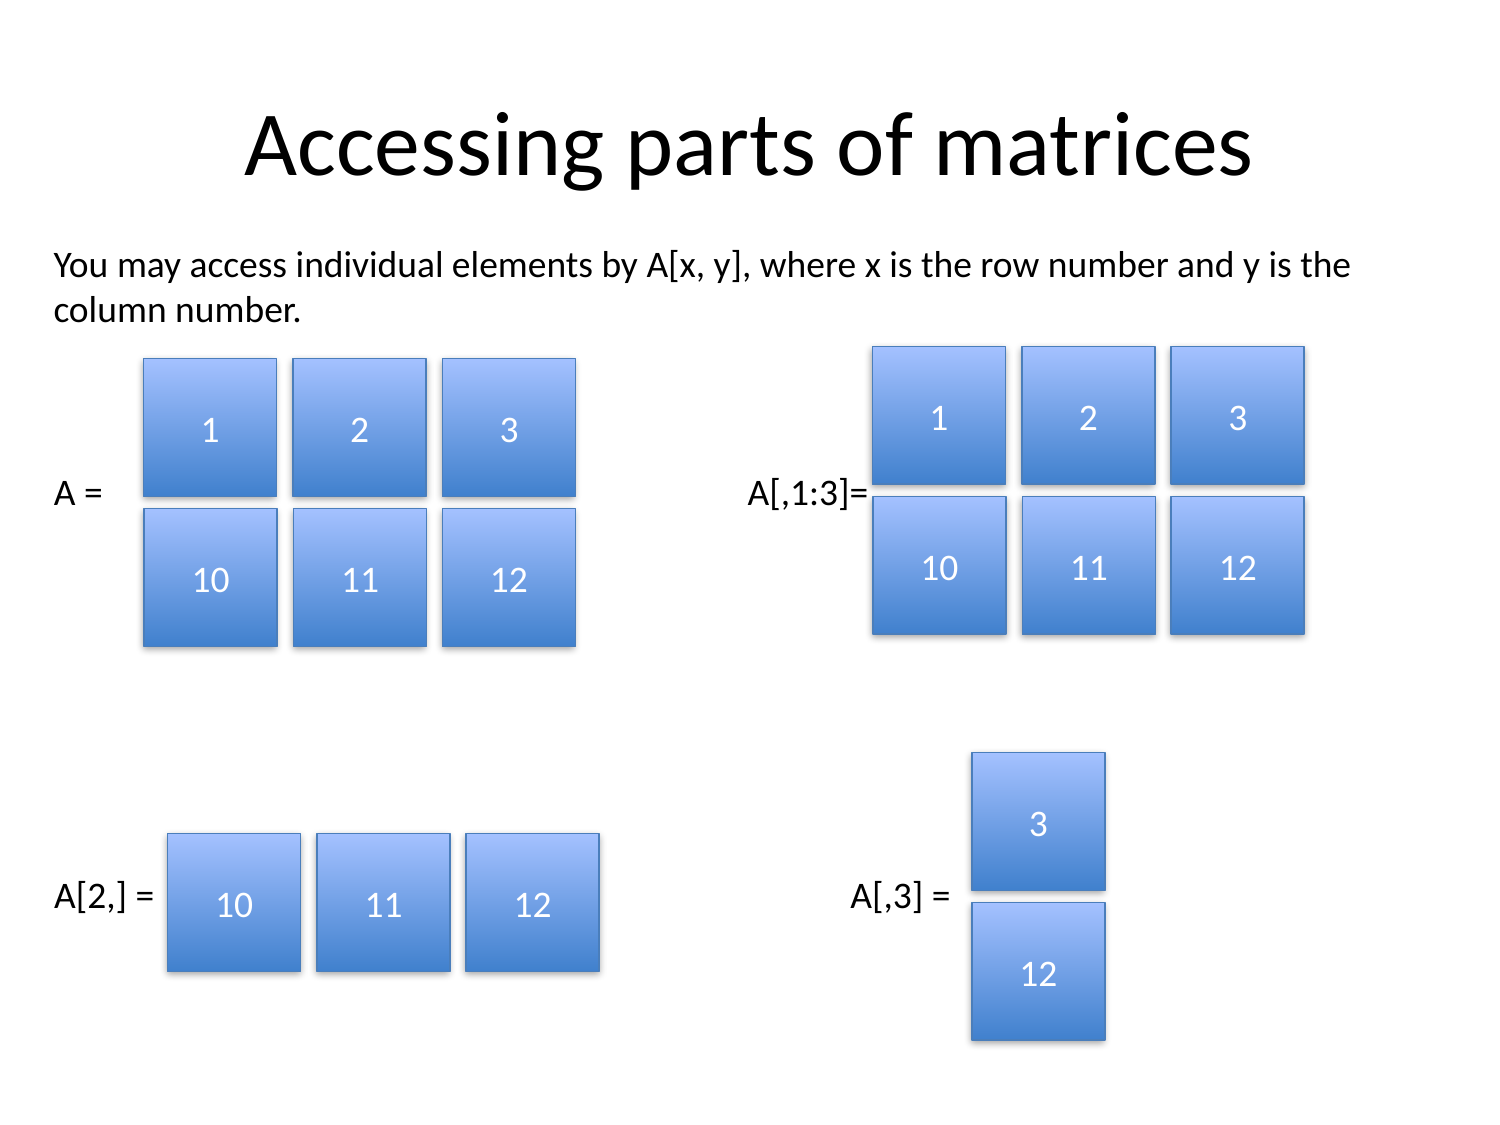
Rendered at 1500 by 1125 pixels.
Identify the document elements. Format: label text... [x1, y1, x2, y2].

text_box You may access individual elements by A[x, y], where x is the row number and y is the column number. [38, 232, 1425, 338]
text_box 11 [316, 833, 451, 972]
text_box 3 [442, 358, 576, 497]
text_box 1 [872, 346, 1006, 485]
text_box 11 [1022, 496, 1156, 635]
text_box 10 [872, 496, 1007, 635]
text_box 11 [293, 508, 427, 647]
text_box A = [39, 460, 127, 521]
text_box A[,1:3]= [732, 460, 875, 521]
text_box 3 [971, 752, 1106, 891]
text_box 3 [1170, 346, 1305, 485]
text_box 12 [465, 833, 600, 972]
text_box 10 [143, 508, 278, 647]
text_box 1 [143, 358, 277, 497]
title Accessing parts of matrices [75, 45, 1425, 232]
text_box 12 [971, 902, 1106, 1041]
text_box 12 [442, 508, 576, 647]
text_box 2 [292, 358, 427, 497]
text_box A[2,] = [39, 863, 162, 924]
text_box 12 [1170, 496, 1305, 635]
text_box 2 [1021, 346, 1156, 485]
text_box A[,3] = [835, 863, 966, 924]
text_box 10 [167, 833, 301, 972]
